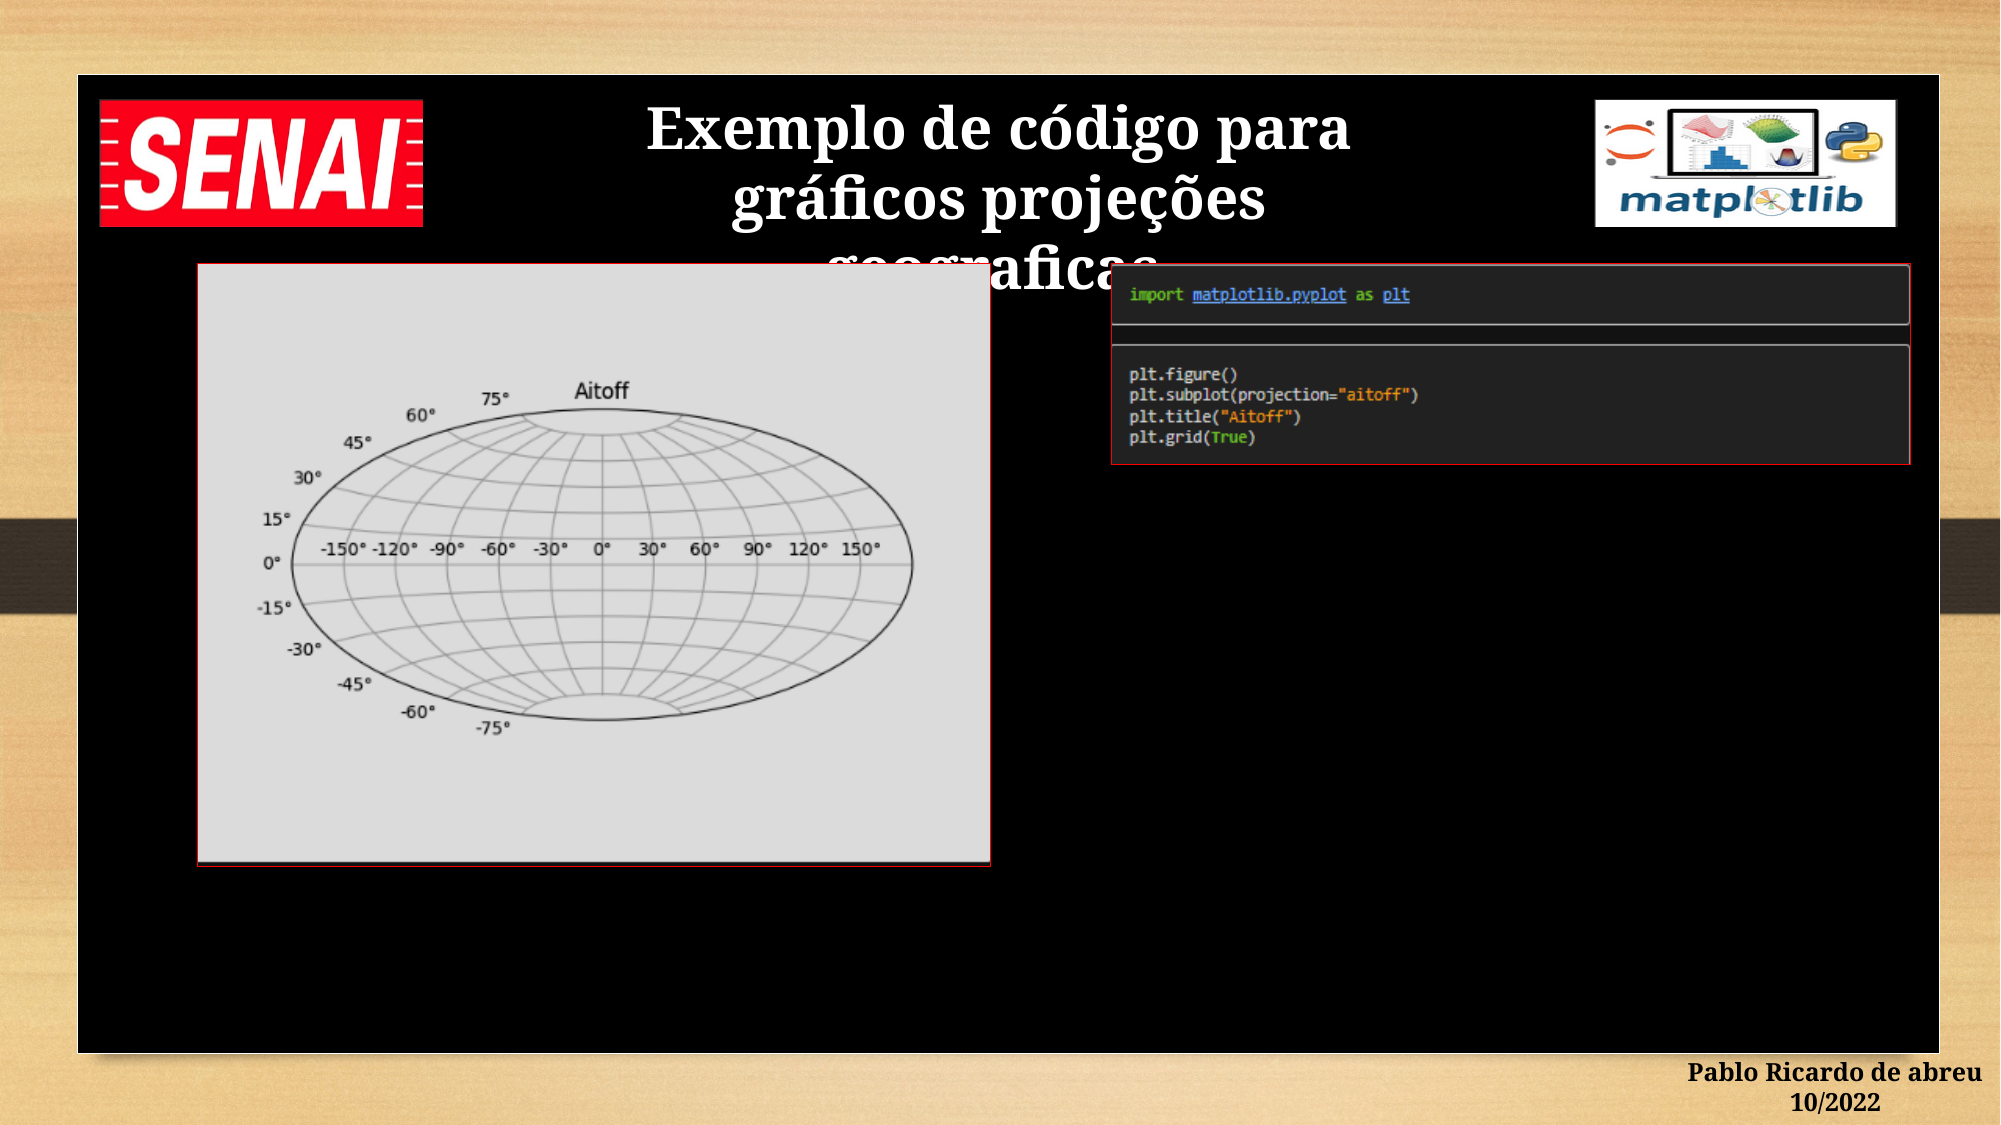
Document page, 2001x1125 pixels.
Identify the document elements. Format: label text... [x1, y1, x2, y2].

text_box Exemplo de código para gráficos projeções geograficas [600, 83, 1400, 309]
picture [0, 0, 2001, 1125]
